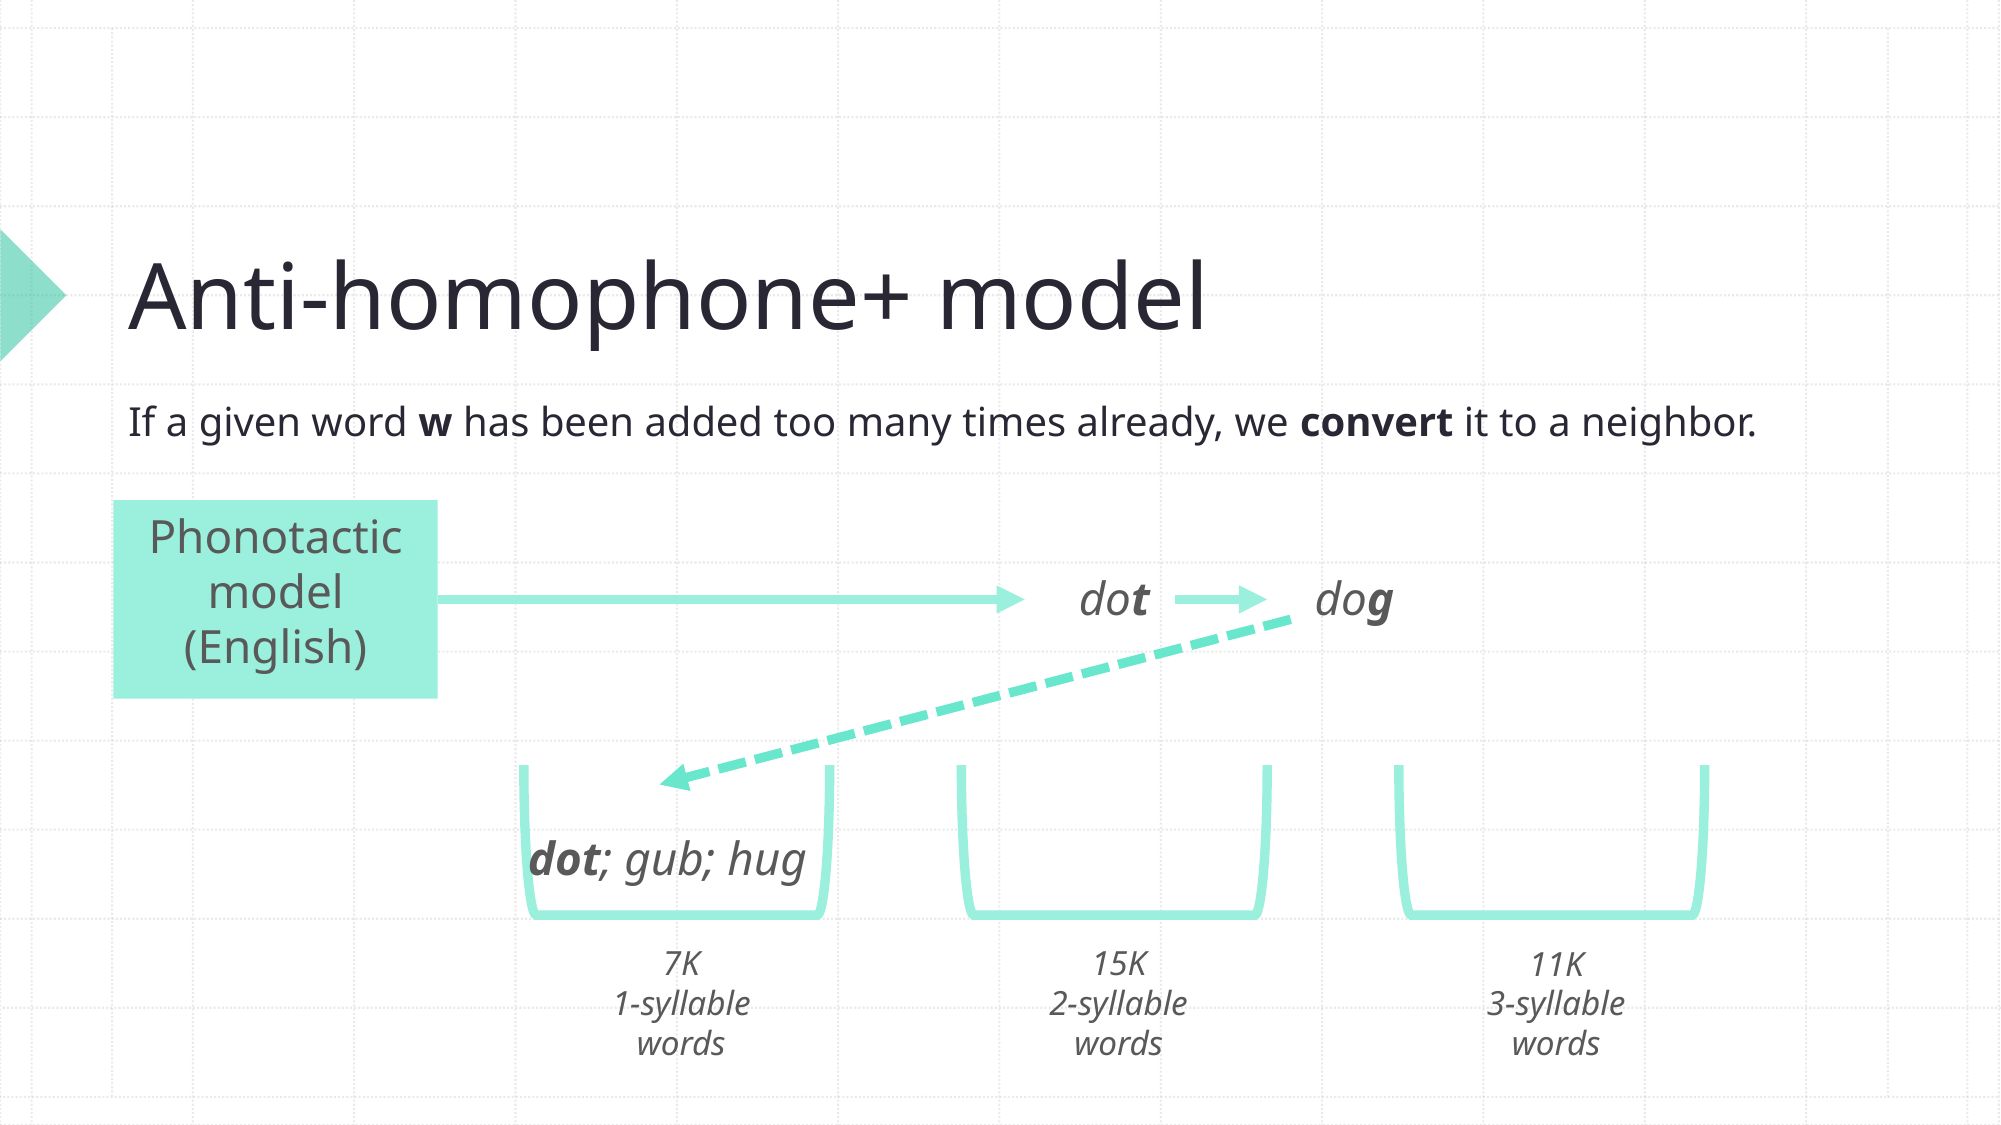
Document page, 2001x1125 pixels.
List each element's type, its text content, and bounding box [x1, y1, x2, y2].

text_box [523, 765, 831, 821]
text_box 15K 2-syllable words [991, 935, 1247, 1083]
text_box 7K 1-syllable words [554, 935, 809, 1083]
text_box [960, 785, 1268, 916]
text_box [659, 619, 1291, 785]
list If a given word w has been added too many times already, we convert it to a neighbor. [113, 383, 1808, 502]
title Anti-homophone+ model [113, 119, 1808, 356]
text_box [1398, 765, 1706, 916]
text_box dot [1024, 562, 1204, 619]
text_box 11K 3-syllable words [1429, 935, 1684, 1083]
text_box dot; gub; hug [505, 821, 830, 896]
text_box [529, 896, 824, 916]
text_box dog [1264, 562, 1444, 637]
text_box Phonotactic model (English) [113, 500, 438, 699]
